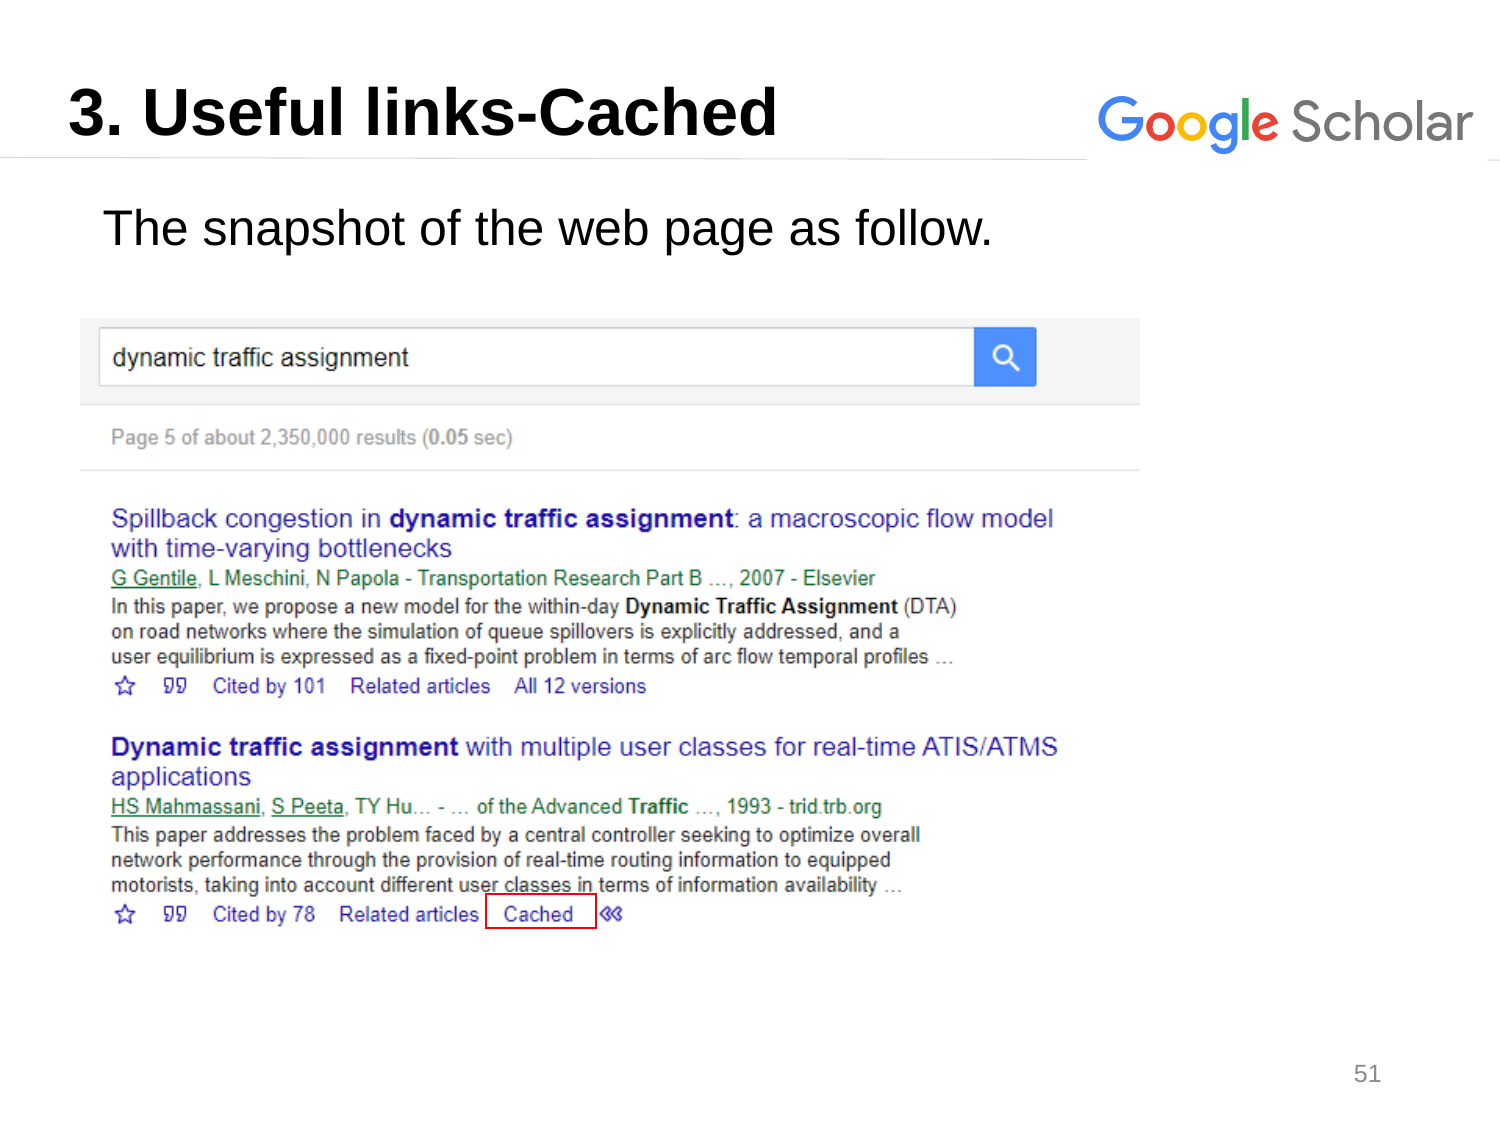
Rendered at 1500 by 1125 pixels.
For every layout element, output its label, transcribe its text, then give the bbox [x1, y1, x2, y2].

text_box The snapshot of the web page as follow. [87, 188, 1463, 264]
slide_number 51 [1059, 1042, 1397, 1103]
picture [1087, 78, 1488, 161]
text_box 3. Useful links-Cached [53, 61, 1099, 156]
picture [80, 318, 1140, 950]
